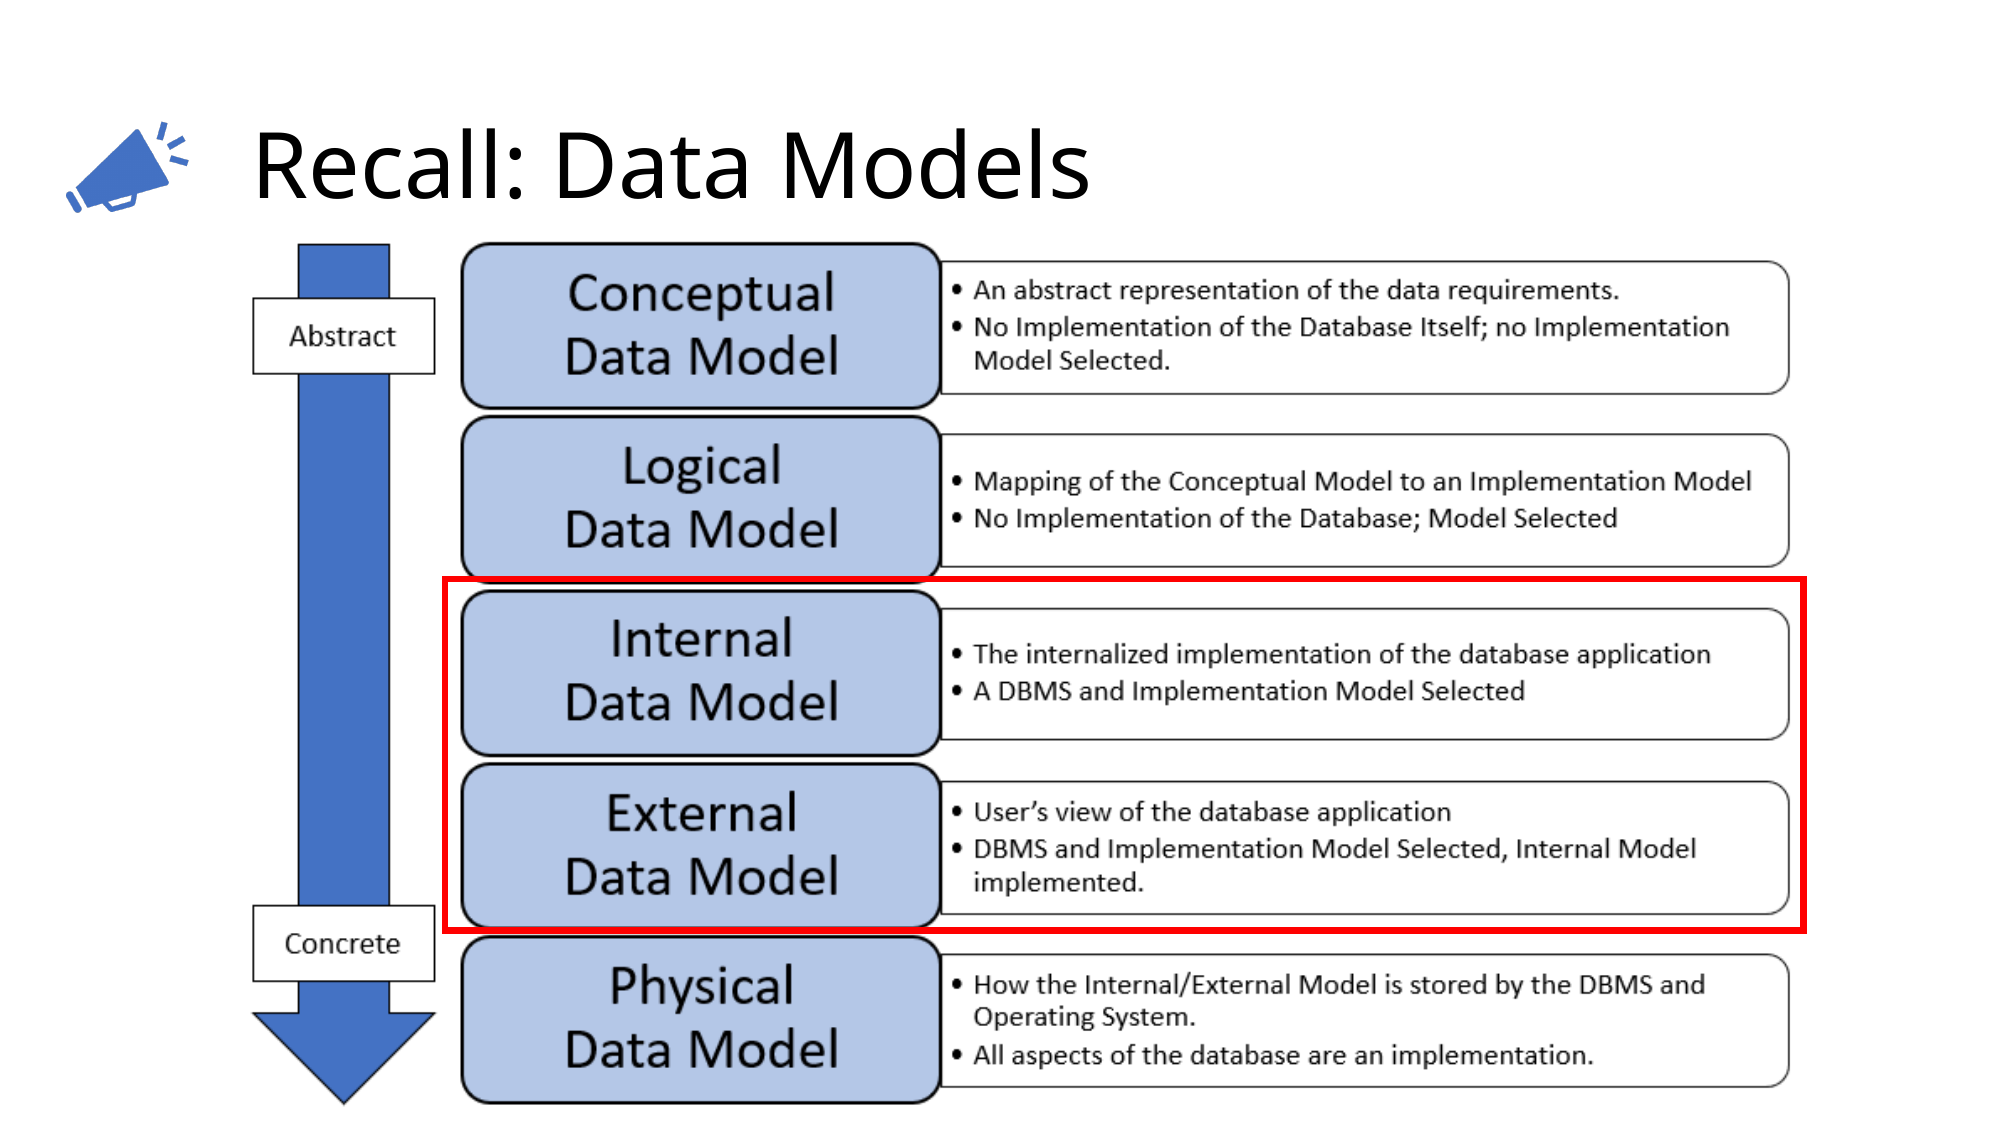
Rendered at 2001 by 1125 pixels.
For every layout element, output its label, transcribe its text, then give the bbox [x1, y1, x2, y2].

picture [50, 93, 201, 244]
title Recall: Data Models [236, 59, 1863, 278]
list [236, 229, 1827, 1125]
